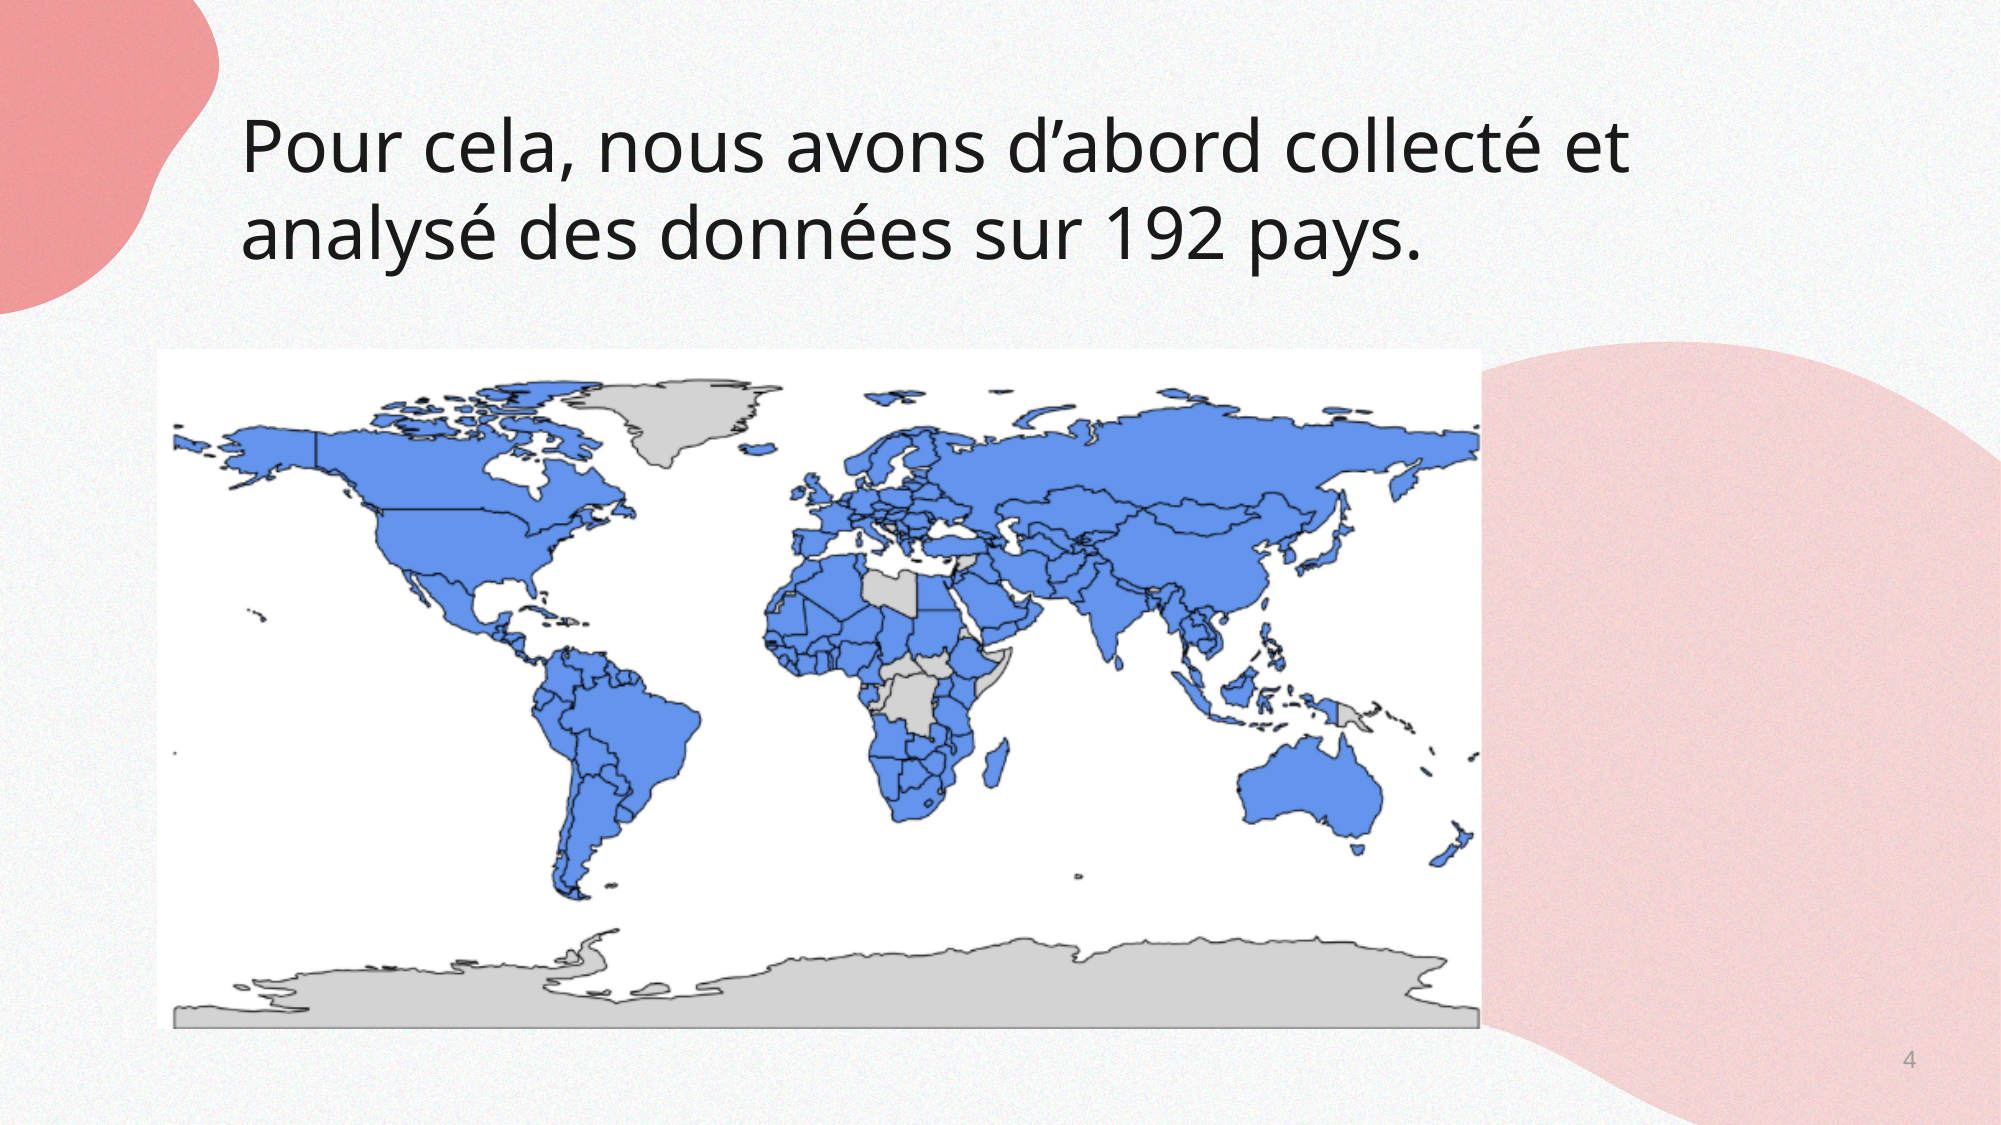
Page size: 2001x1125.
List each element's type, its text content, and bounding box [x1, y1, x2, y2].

slide_number 4 [1481, 1028, 1932, 1089]
title Pour cela, nous avons d’abord collecté et analysé des données sur 192 pays. [225, 125, 1843, 249]
picture [0, 0, 2001, 1125]
